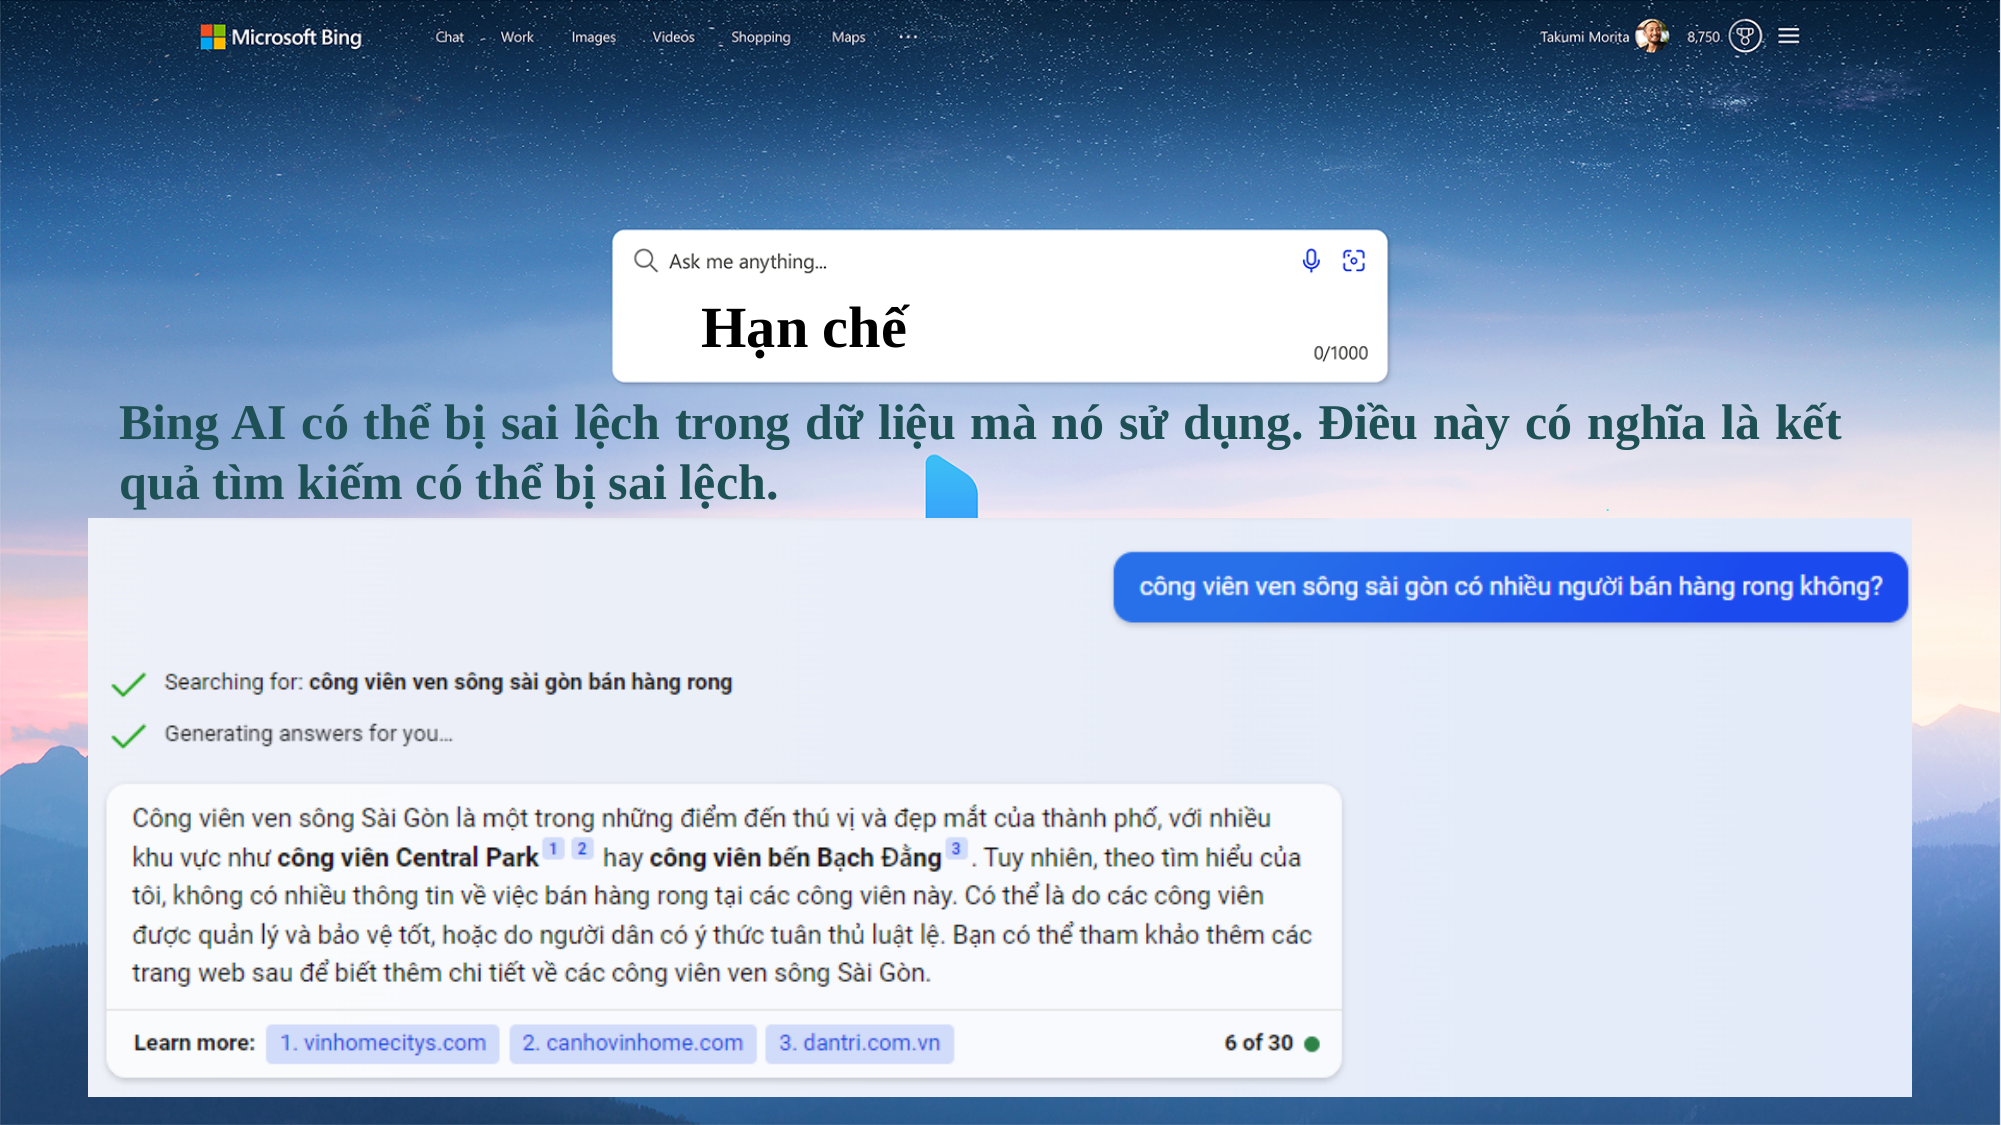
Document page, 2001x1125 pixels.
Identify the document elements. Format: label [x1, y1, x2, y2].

list [0, 0, 2000, 1125]
picture [88, 518, 1912, 1097]
